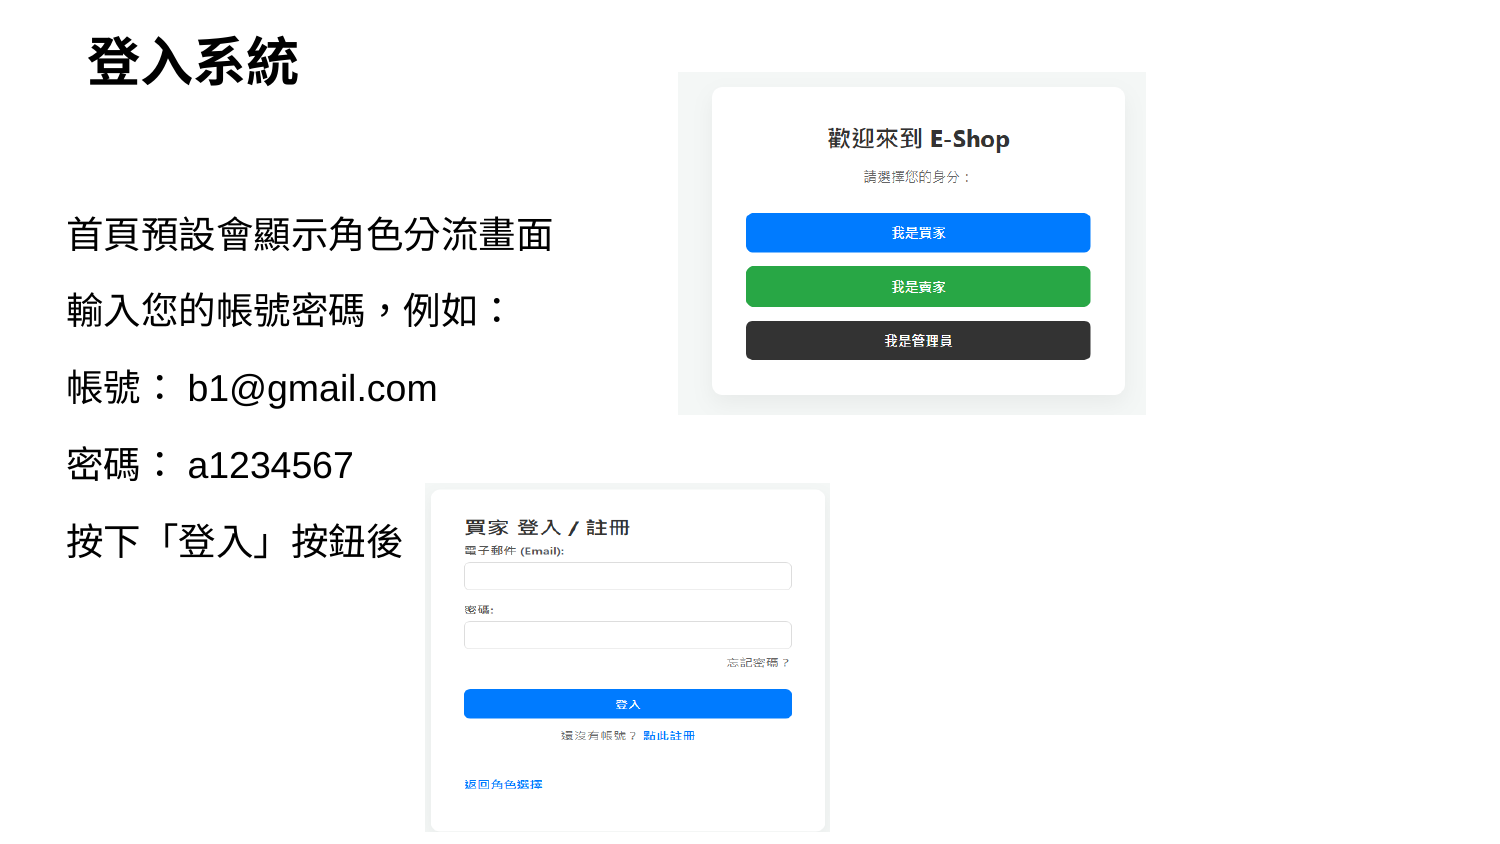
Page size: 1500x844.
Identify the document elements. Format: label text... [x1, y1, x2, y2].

picture [677, 72, 1146, 416]
title 登入系統 [51, 13, 336, 108]
picture [424, 483, 830, 832]
list 首頁預設會顯示角色分流畫面 輸入您的帳號密碼，例如： 帳號：b1@gmail.com 密碼：a1234567 按下「登入」按鈕後 [51, 189, 1449, 750]
